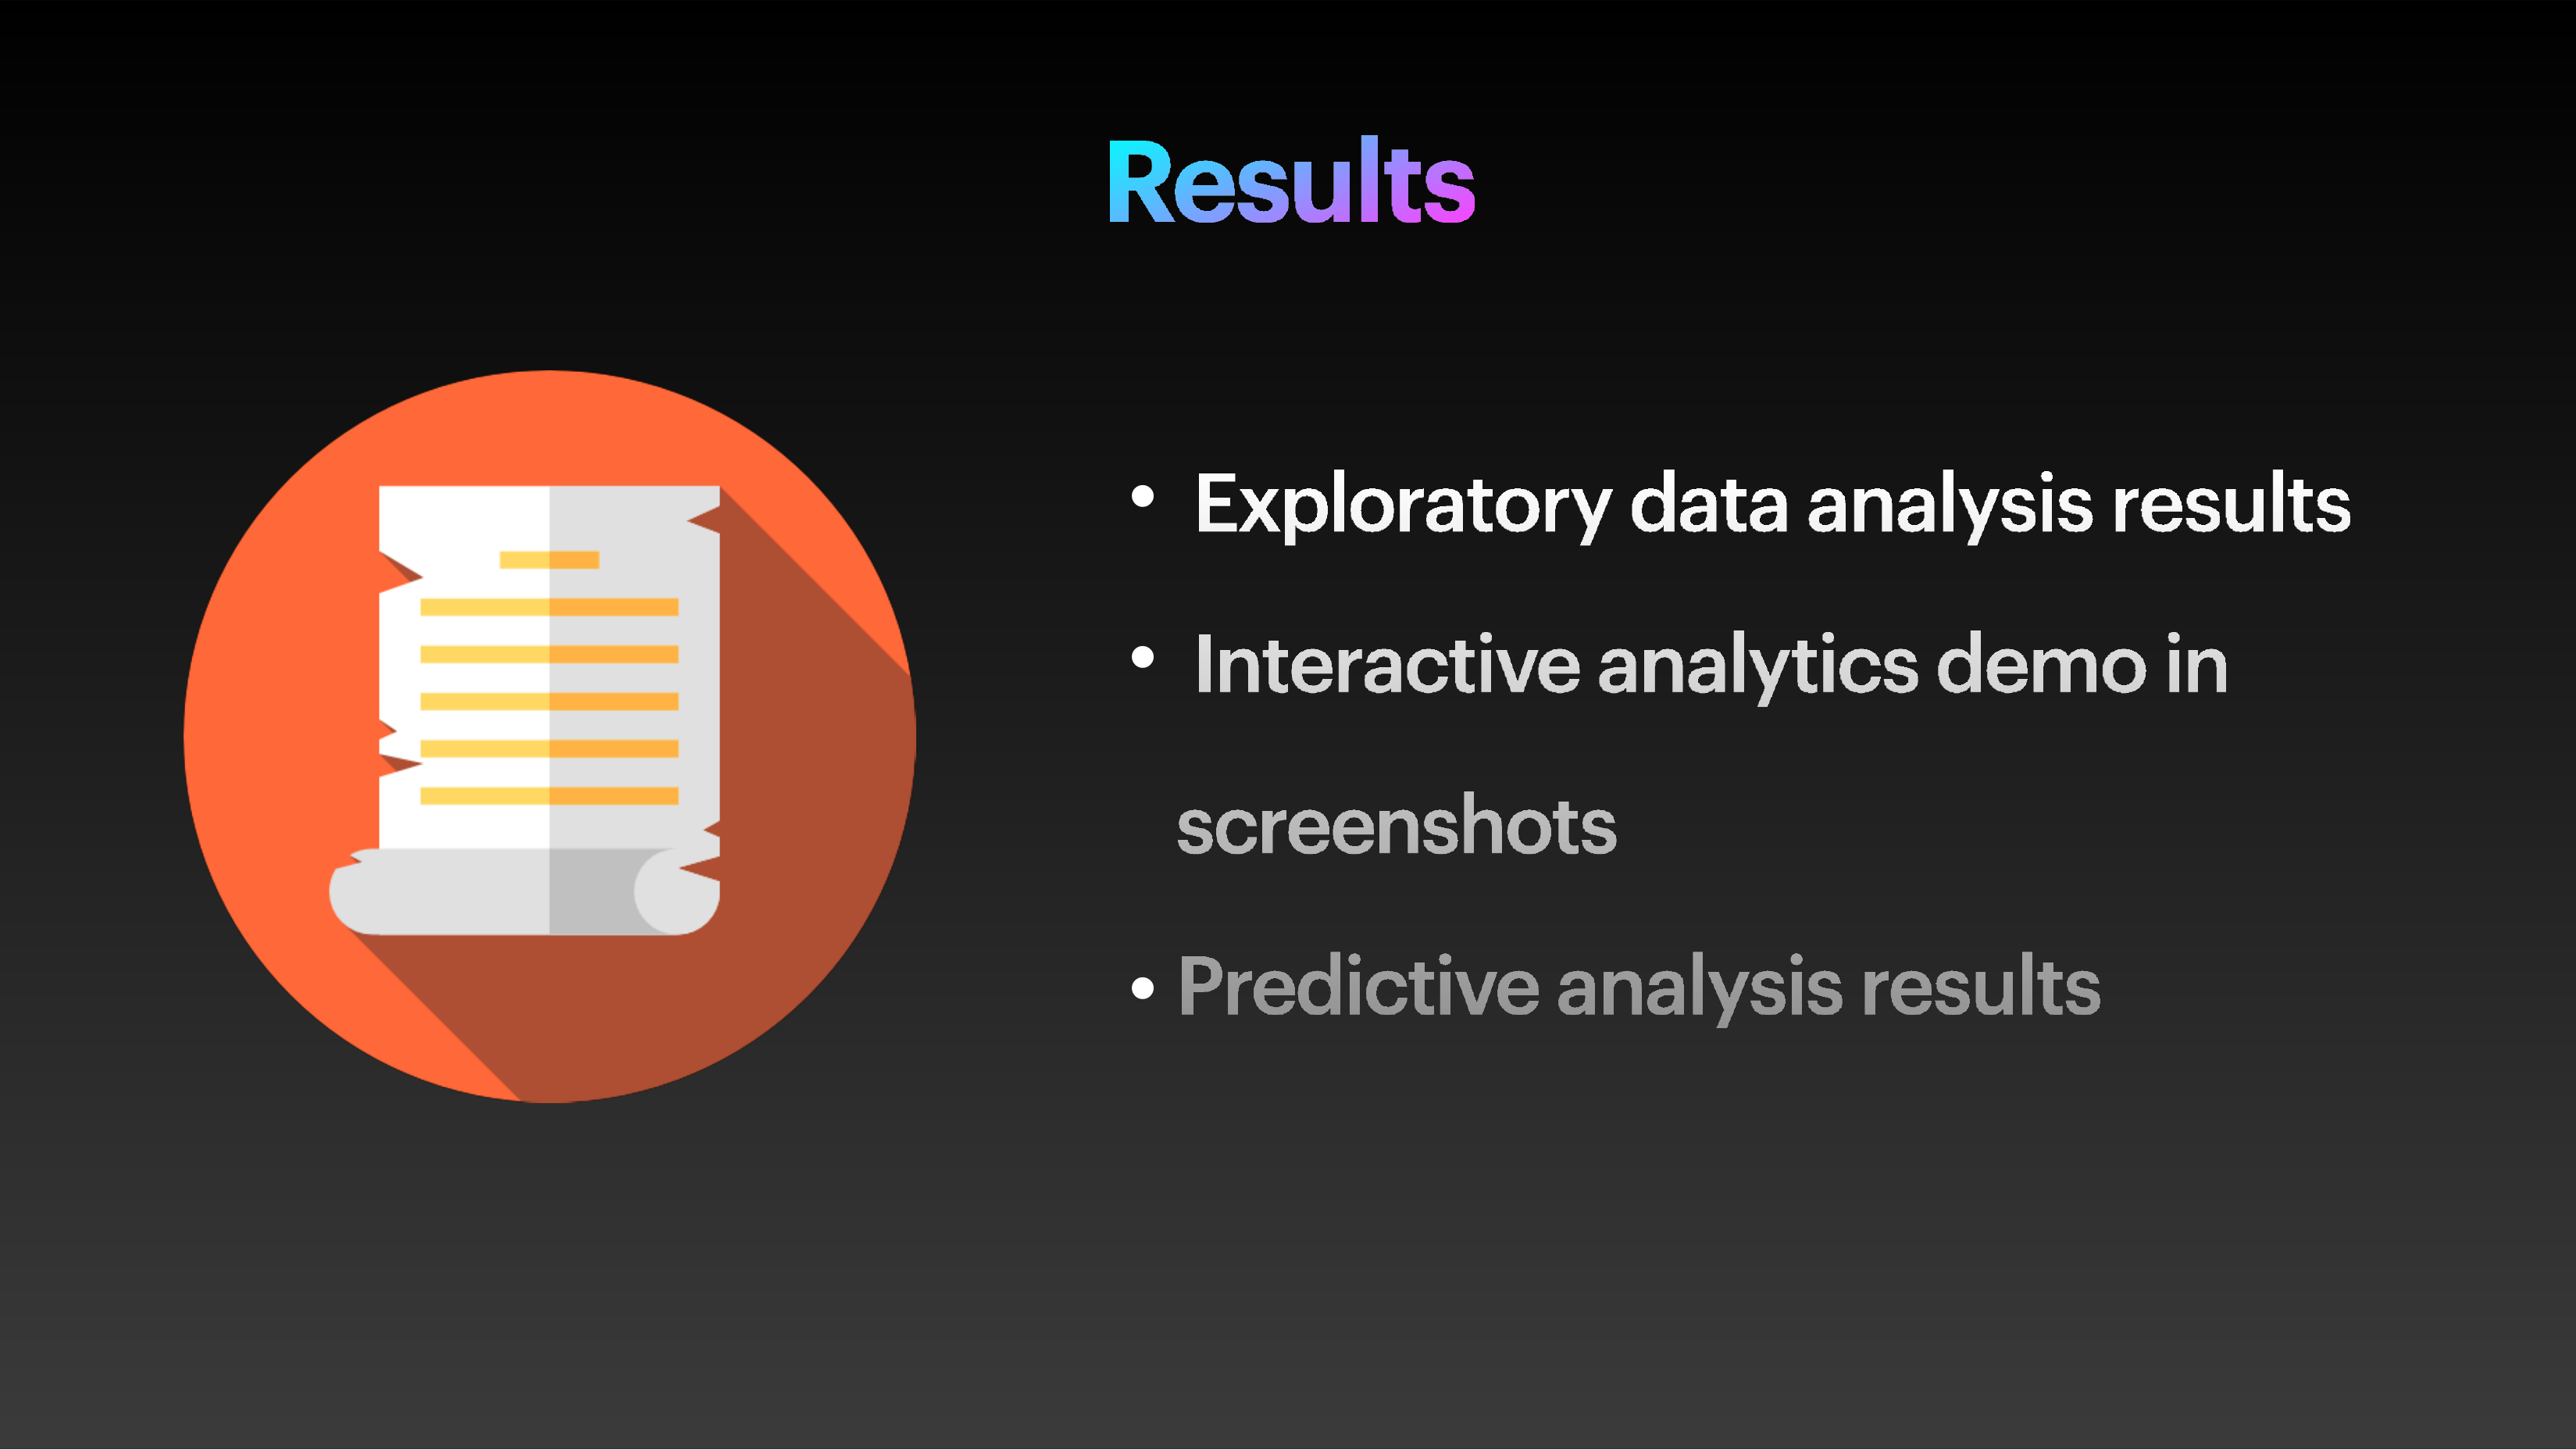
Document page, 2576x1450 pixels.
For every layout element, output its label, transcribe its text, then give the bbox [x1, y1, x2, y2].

text_box • • • [1127, 441, 1159, 1031]
picture [0, 0, 2576, 1449]
